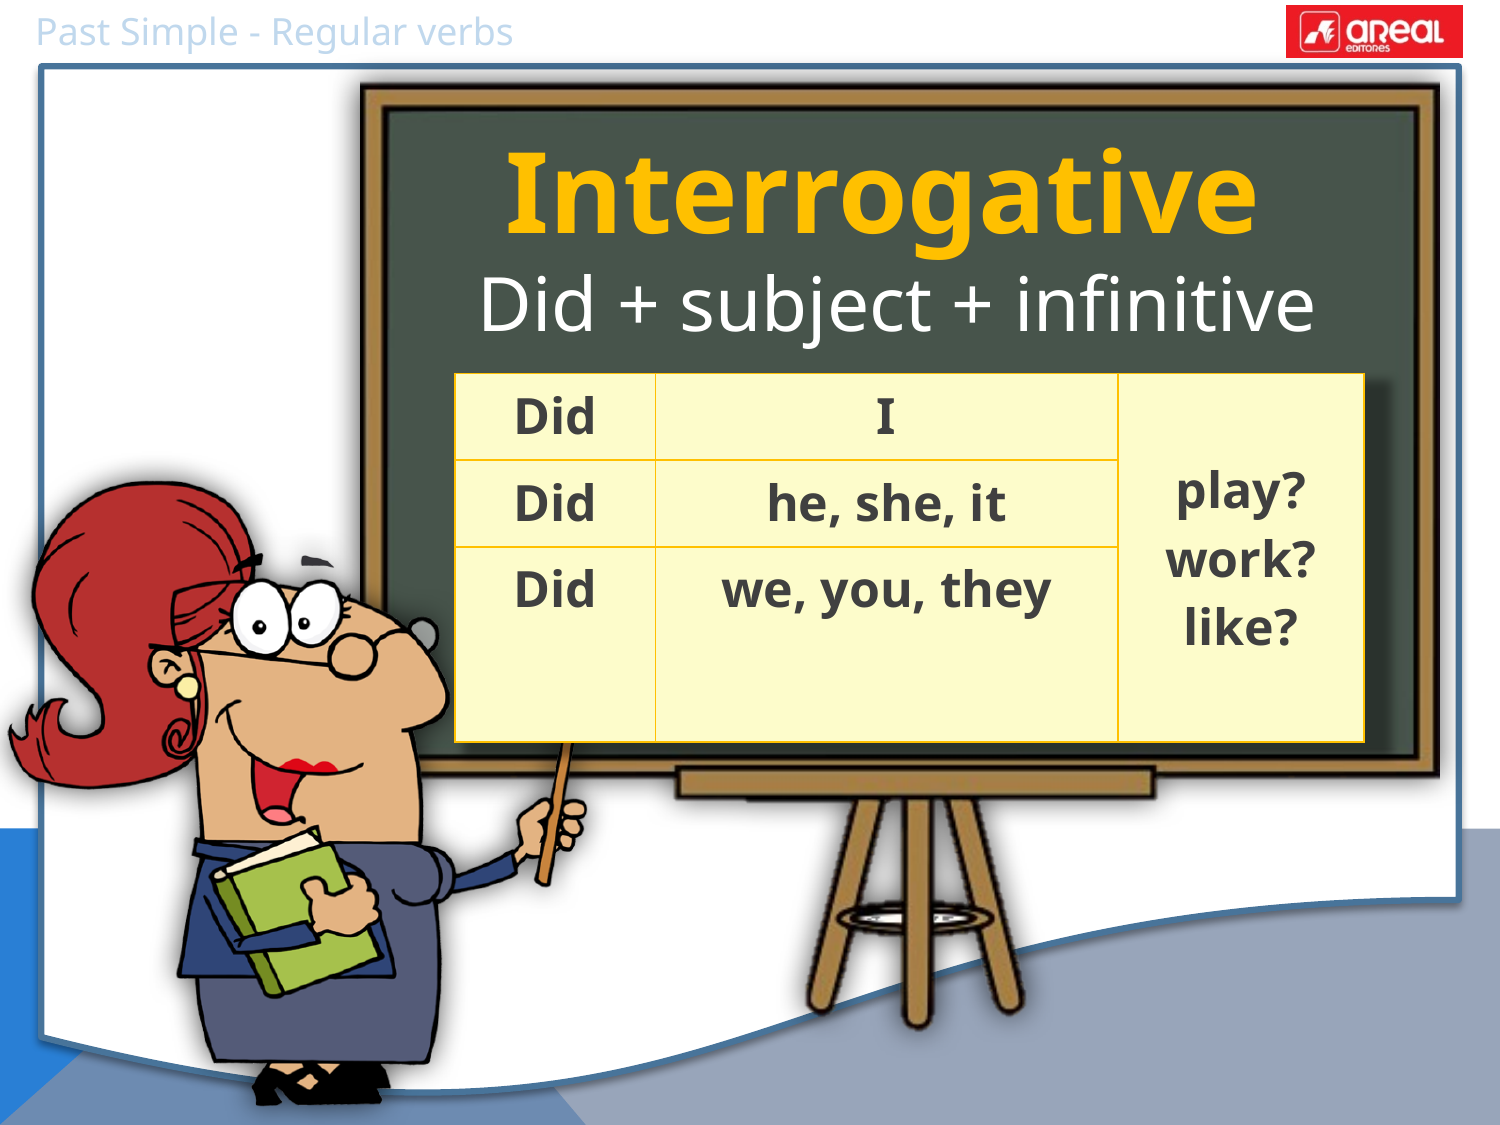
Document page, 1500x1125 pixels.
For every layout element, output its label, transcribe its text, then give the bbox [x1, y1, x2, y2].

table_header I [656, 374, 1117, 459]
table_header play? work? like? [1119, 374, 1363, 741]
table_cell we, you, they [656, 548, 1117, 741]
text_box Interrogative Did + subject + infinitive [383, 113, 1412, 354]
table_header Did [456, 374, 655, 459]
table_cell Did [456, 548, 655, 741]
picture [0, 5, 1463, 1125]
table_cell Did [456, 461, 655, 546]
table_cell he, she, it [656, 461, 1117, 546]
picture [478, 27, 490, 43]
